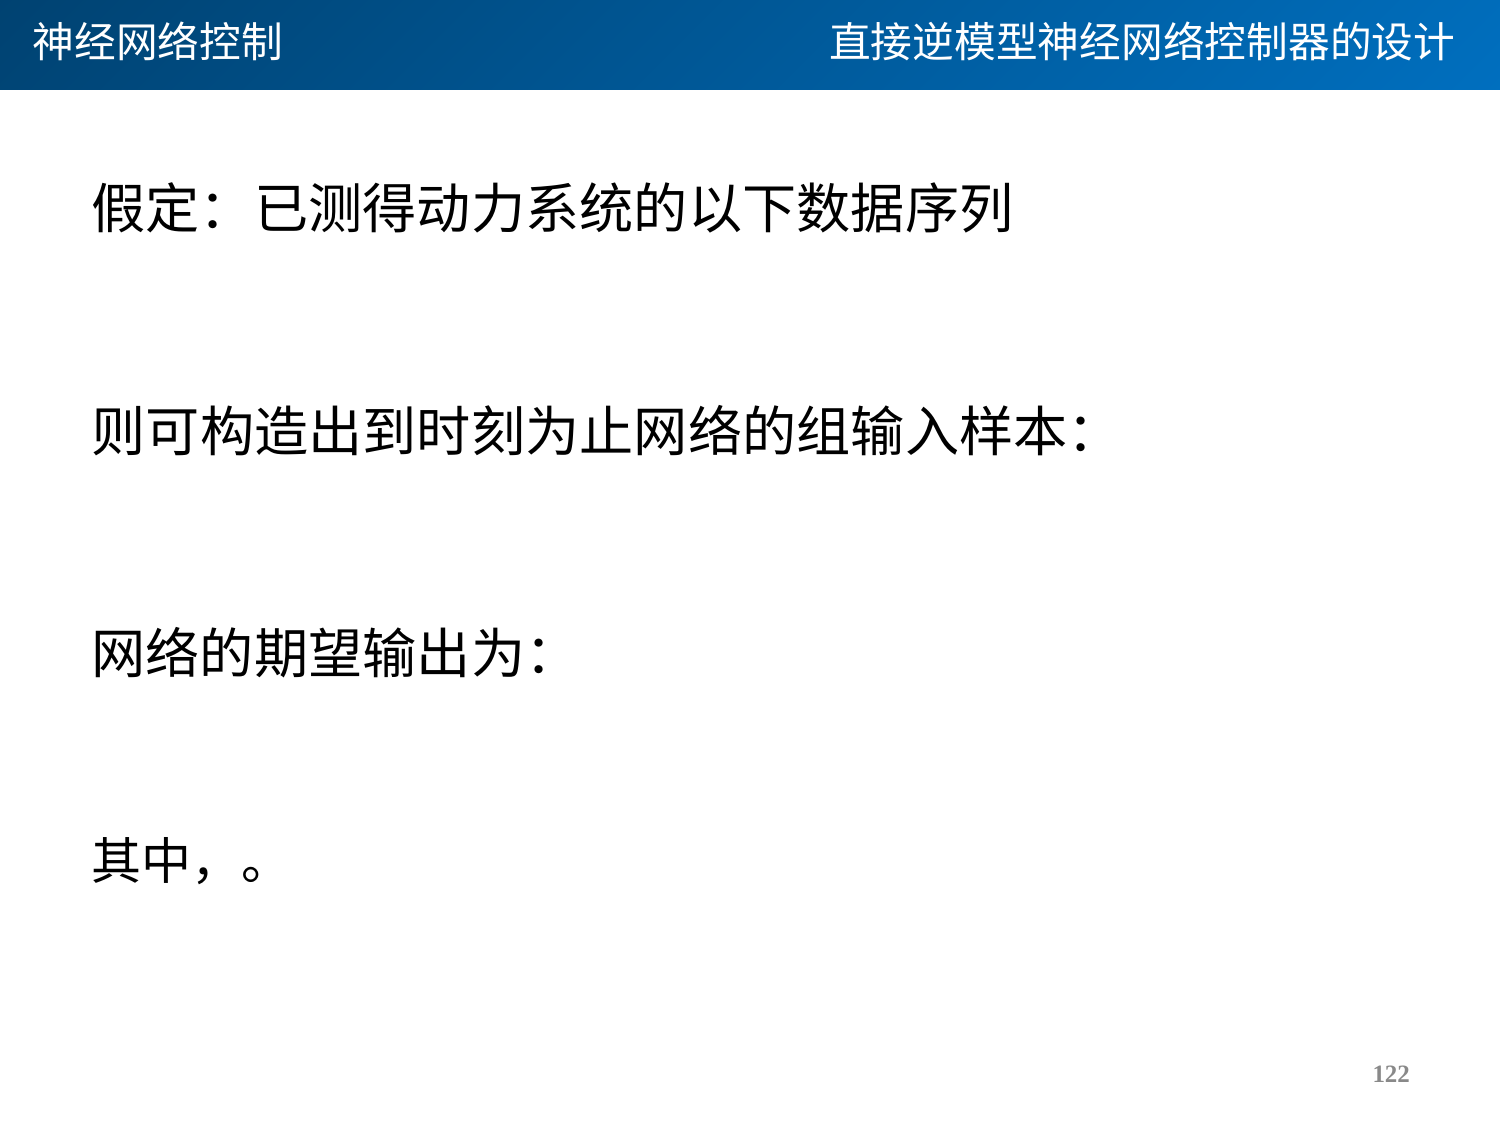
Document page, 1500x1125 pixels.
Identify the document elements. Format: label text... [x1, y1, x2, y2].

slide_number 122 [1074, 1042, 1425, 1103]
list 神经网络控制 [17, 8, 313, 80]
list 直接逆模型神经网络控制器的设计 [809, 8, 1471, 80]
